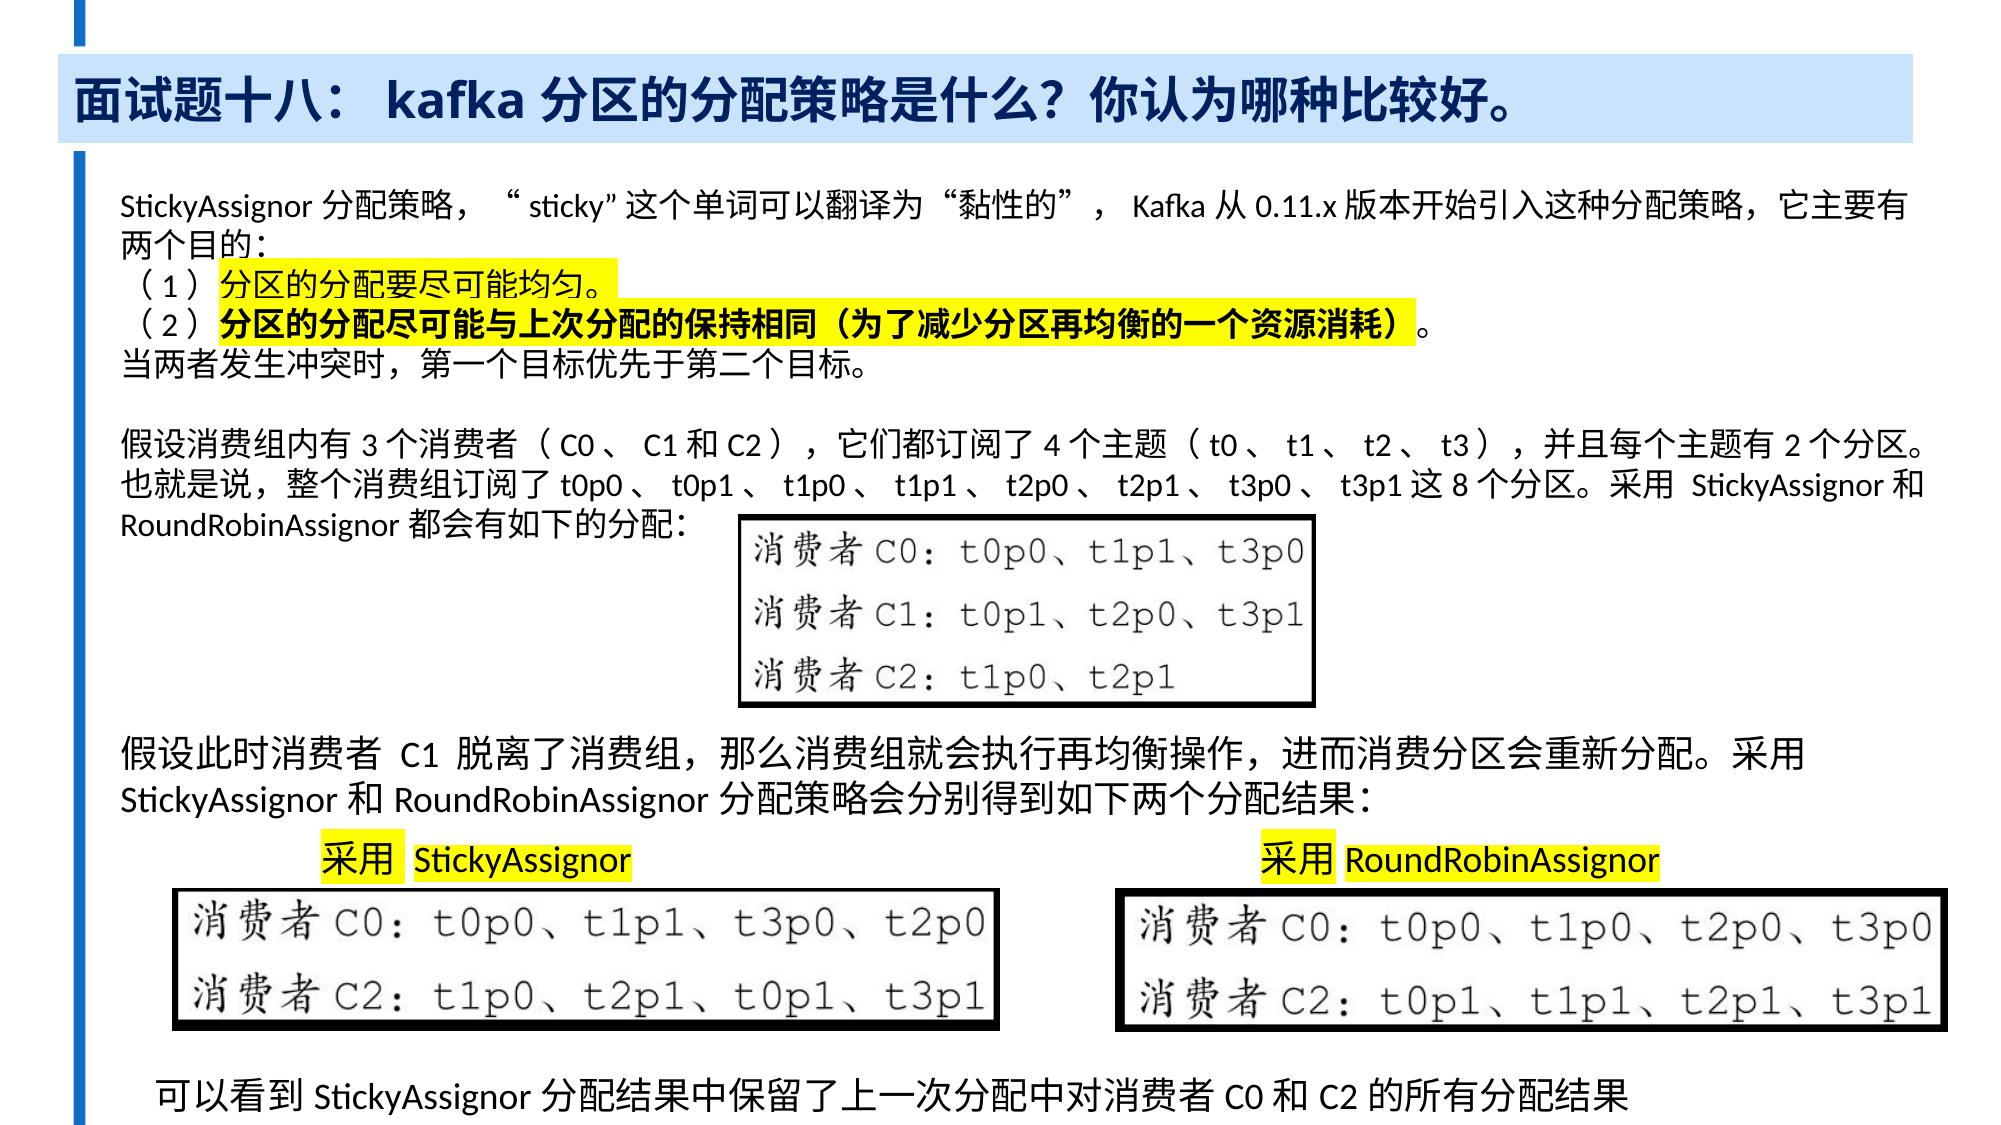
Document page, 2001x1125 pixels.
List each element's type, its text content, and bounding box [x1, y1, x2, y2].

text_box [73, 0, 984, 1125]
picture [738, 514, 1316, 708]
picture [1115, 888, 1948, 1032]
text_box 可以看到StickyAssignor分配结果中保留了上一次分配中对消费者C0和C2的所有分配结果 [984, 1064, 1948, 1125]
text_box StickyAssignor分配策略，“sticky”这个单词可以翻译为“黏性的”，Kafka从0.11.x版本开始引入这种分配策略，它主要有两个目的： （1）分区的分配要尽可能均匀。 （2）分区的分配尽可能与上次分配的保持相同（为了减少分区再均衡的一个资源消耗）。 当两者发生冲突时，第一个目标优先于第二个目标。 假设消费组内有3个消费者（C0、C1和C2），它们都订阅了4个主题（t0、t1、t2、t3），并且每个主题有2个分区。也就是说，整个消费组订阅了t0p0、t0p1、t1p0、t1p1、t2p0、t2p1、t3p0、t3p1这8个分区。采用 StickyAssignor和RoundRobinAssignor都会有如下的分配： [984, 176, 1948, 551]
text_box 采用RoundRobinAssignor [1246, 827, 1913, 888]
text_box 假设此时消费者 C1 脱离了消费组，那么消费组就会执行再均衡操作，进而消费分区会重新分配。采用StickyAssignor和RoundRobinAssignor分配策略会分别得到如下两个分配结果： [984, 722, 1948, 872]
picture [984, 54, 1913, 143]
picture [172, 888, 1000, 1031]
picture [58, 54, 73, 143]
